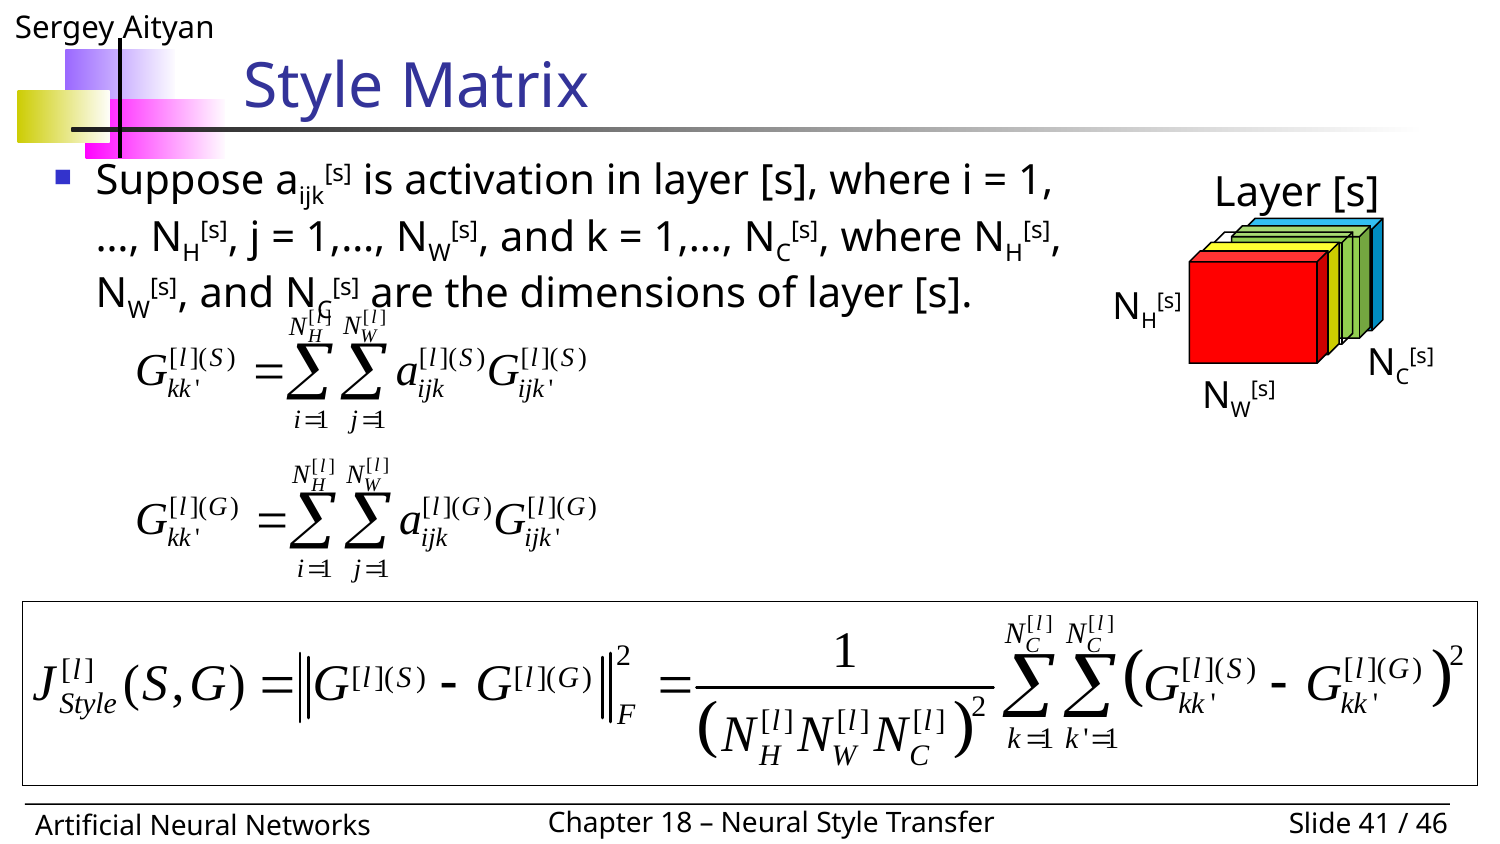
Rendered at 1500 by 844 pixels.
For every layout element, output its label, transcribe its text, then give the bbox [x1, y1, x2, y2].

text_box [129, 297, 610, 595]
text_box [1112, 164, 1442, 417]
list Suppose aijk[s] is activation in layer [s], where i = 1,…, NH[s], j = 1,…, NW[s], and k = 1,…, NC[s], where NH[s], NW[s], and NC[s] are the dimensions of layer [s]. [38, 144, 1085, 292]
title Style Matrix [228, 46, 1332, 128]
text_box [21, 601, 1478, 787]
